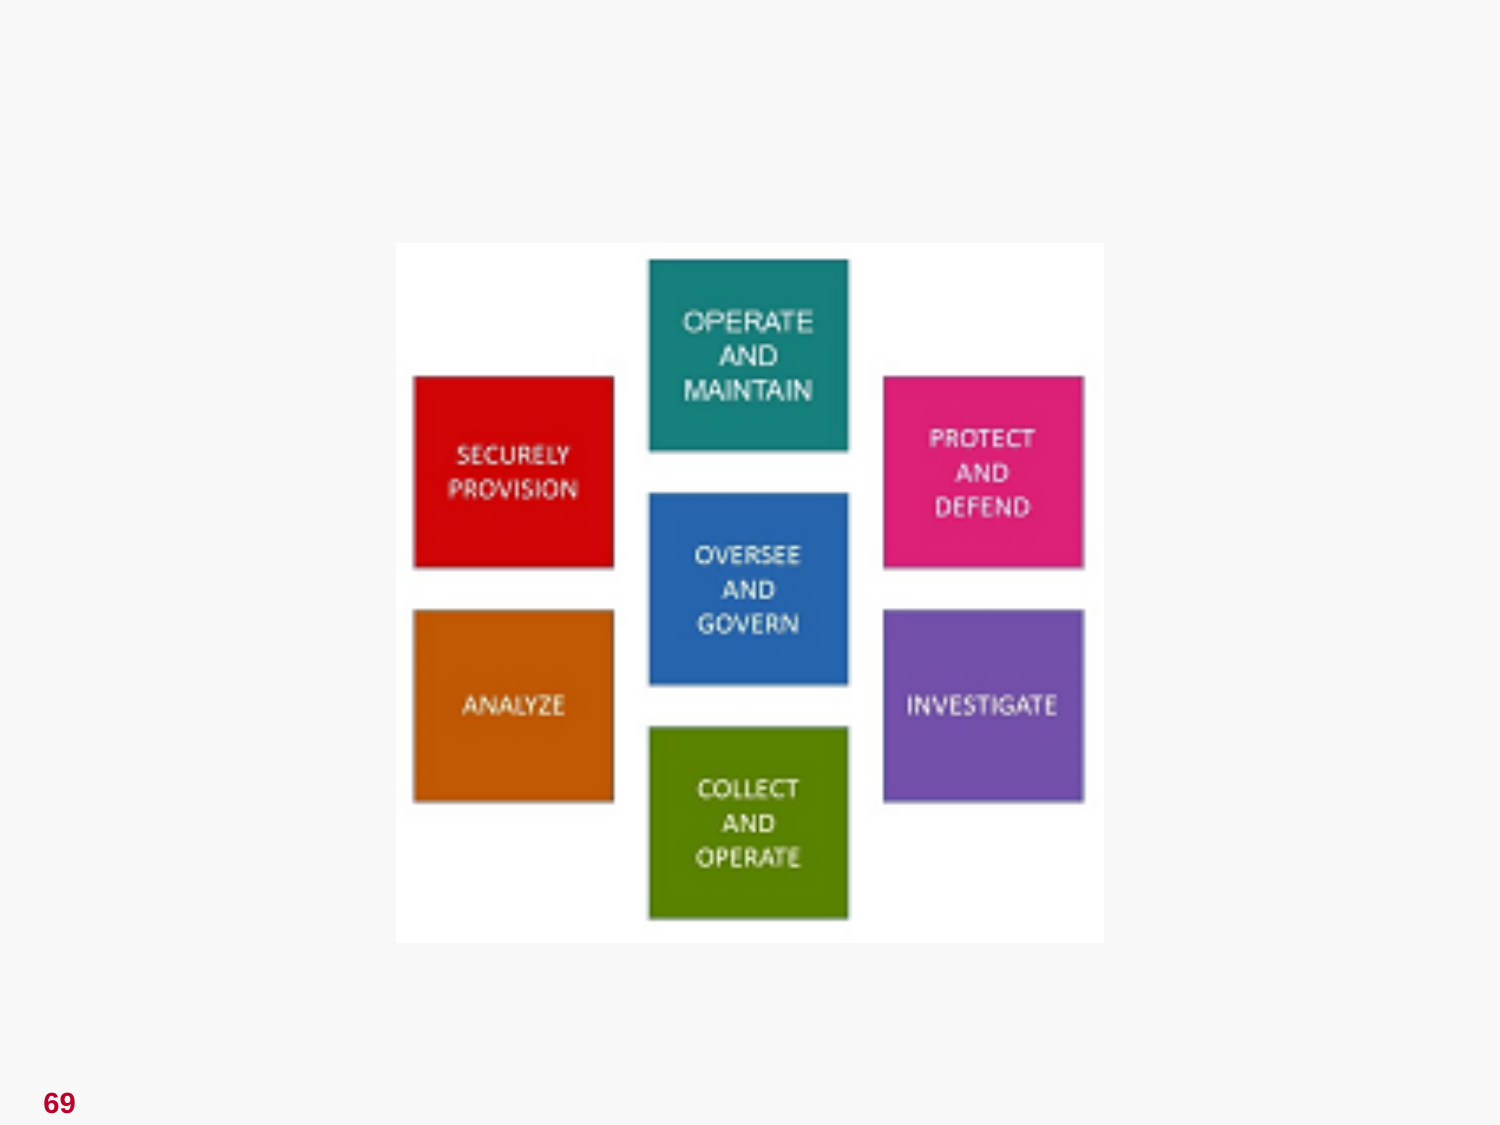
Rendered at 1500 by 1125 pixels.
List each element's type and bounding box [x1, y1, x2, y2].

picture [396, 243, 1104, 944]
